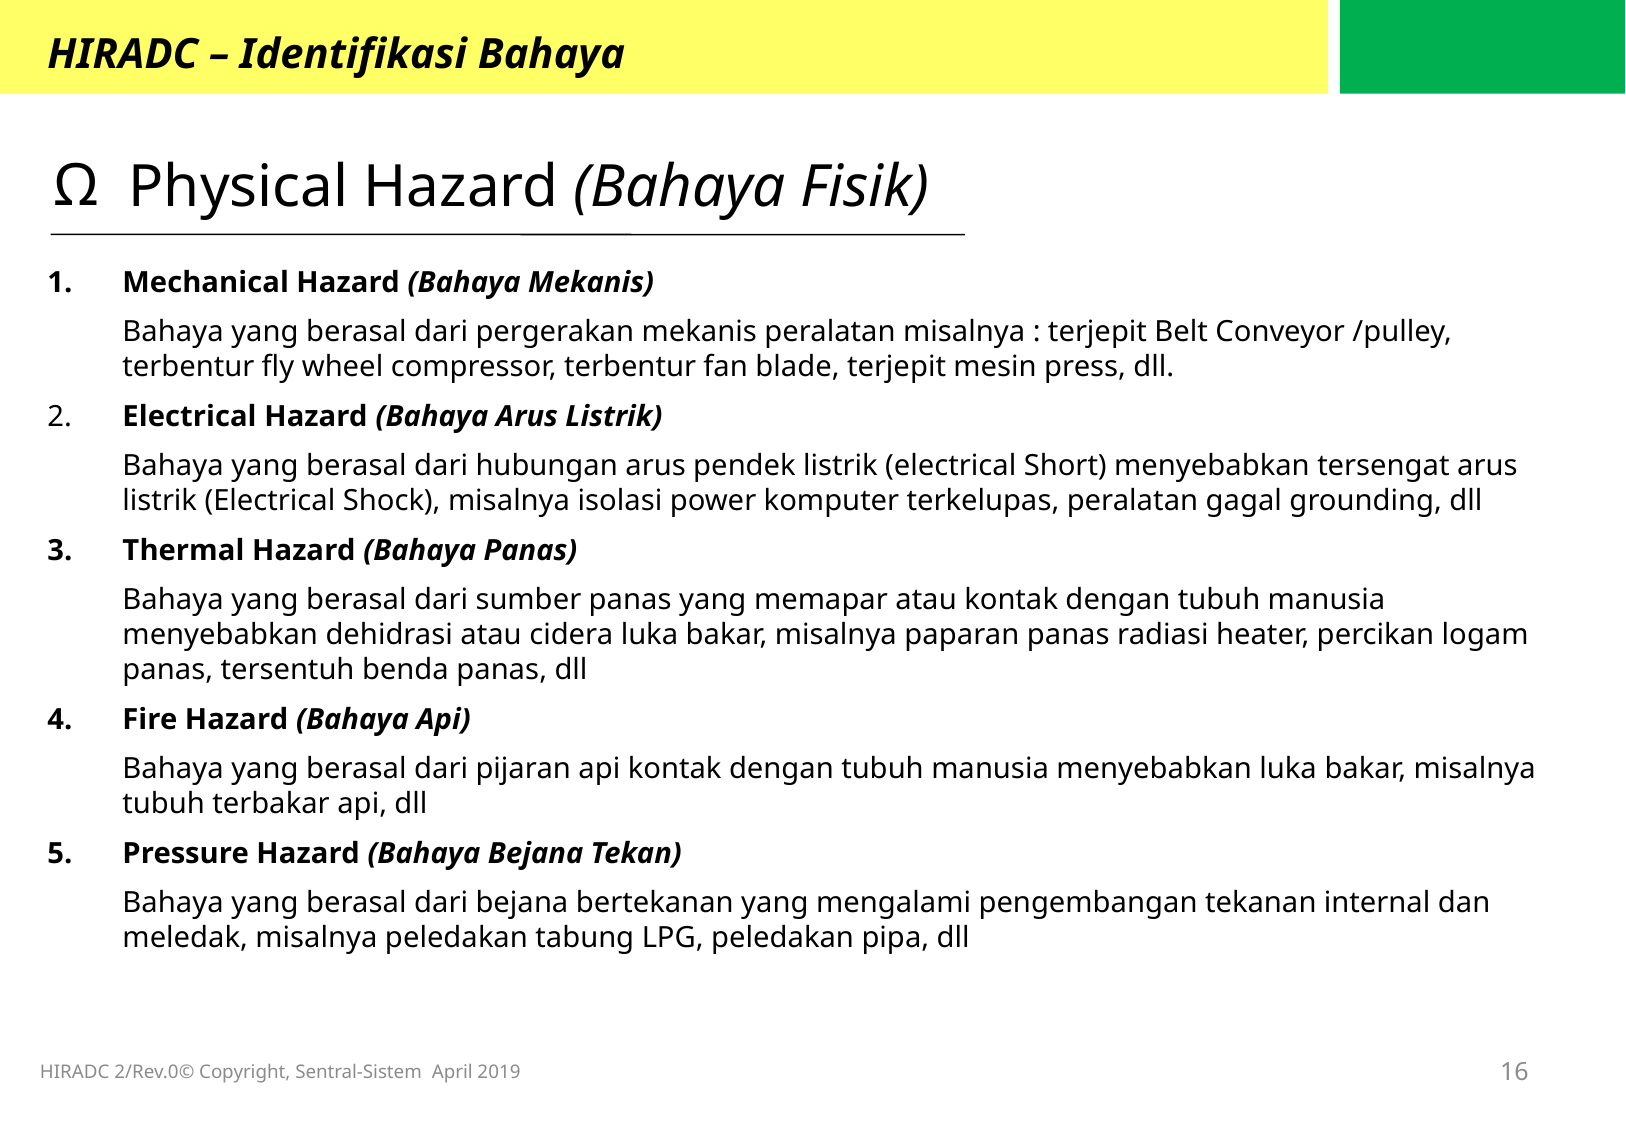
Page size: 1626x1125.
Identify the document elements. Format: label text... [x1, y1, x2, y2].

text_box Physical Hazard (Bahaya Fisik) [38, 140, 1270, 226]
slide_number 16 [1164, 1042, 1544, 1103]
footer HIRADC 2/Rev.0© Copyright, Sentral-Sistem April 2019 [24, 1042, 939, 1103]
text_box HIRADC – Identifikasi Bahaya [32, 19, 730, 84]
text_box [1339, 0, 1625, 94]
text_box Mechanical Hazard (Bahaya Mekanis) Bahaya yang berasal dari pergerakan mekanis peralatan misalnya : terjepit Belt Conveyor /pulley, terbentur fly wheel compressor, terbentur fan blade, terjepit mesin press, dll. 2. Electrical Hazard (Bahaya Arus Listrik) Bahaya yang berasal dari hubungan arus pendek listrik (electrical Short) menyebabkan tersengat arus listrik (Electrical Shock), misalnya isolasi power komputer terkelupas, peralatan gagal grounding, dll Thermal Hazard (Bahaya Panas) Bahaya yang berasal dari sumber panas yang memapar atau kontak dengan tubuh manusia menyebabkan dehidrasi atau cidera luka bakar, misalnya paparan panas radiasi heater, percikan logam panas, tersentuh benda panas, dll Fire Hazard (Bahaya Api) Bahaya yang berasal dari pijaran api kontak dengan tubuh manusia menyebabkan luka bakar, misalnya tubuh terbakar api, dll Pressure Hazard (Bahaya Bejana Tekan) Bahaya yang berasal dari bejana bertekanan yang mengalami pengembangan tekanan internal dan meledak, misalnya peledakan tabung LPG, peledakan pipa, dll [32, 255, 1557, 961]
text_box [0, 0, 1329, 94]
